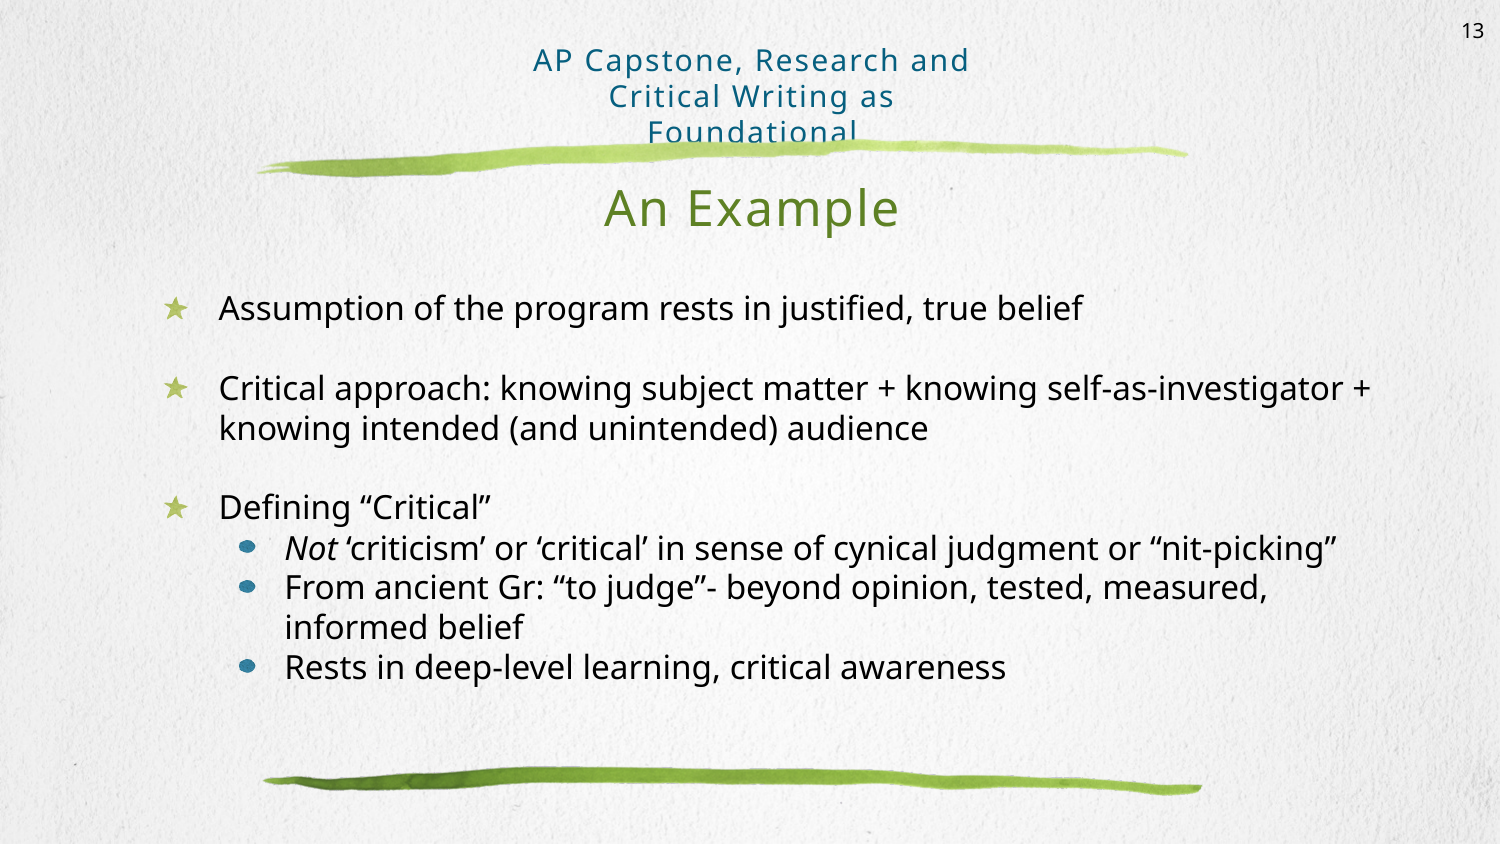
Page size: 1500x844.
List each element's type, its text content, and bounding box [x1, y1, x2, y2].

text_box 13 [1445, 0, 1500, 65]
title AP Capstone, Research and Critical Writing as Foundational [522, 37, 982, 129]
list Assumption of the program rests in justified, true belief Critical approach: knowing subject matter + knowing self-as-investigator + knowing intended (and unintended) audience Defining “Critical” Not ‘criticism’ or ‘critical’ in sense of cynical judgment or “nit-picking” From ancient Gr: “to judge”- beyond opinion, tested, measured, informed belief Rests in deep-level learning, critical awareness [147, 280, 1400, 812]
text_box An Example [589, 207, 915, 244]
picture [0, 0, 1500, 844]
